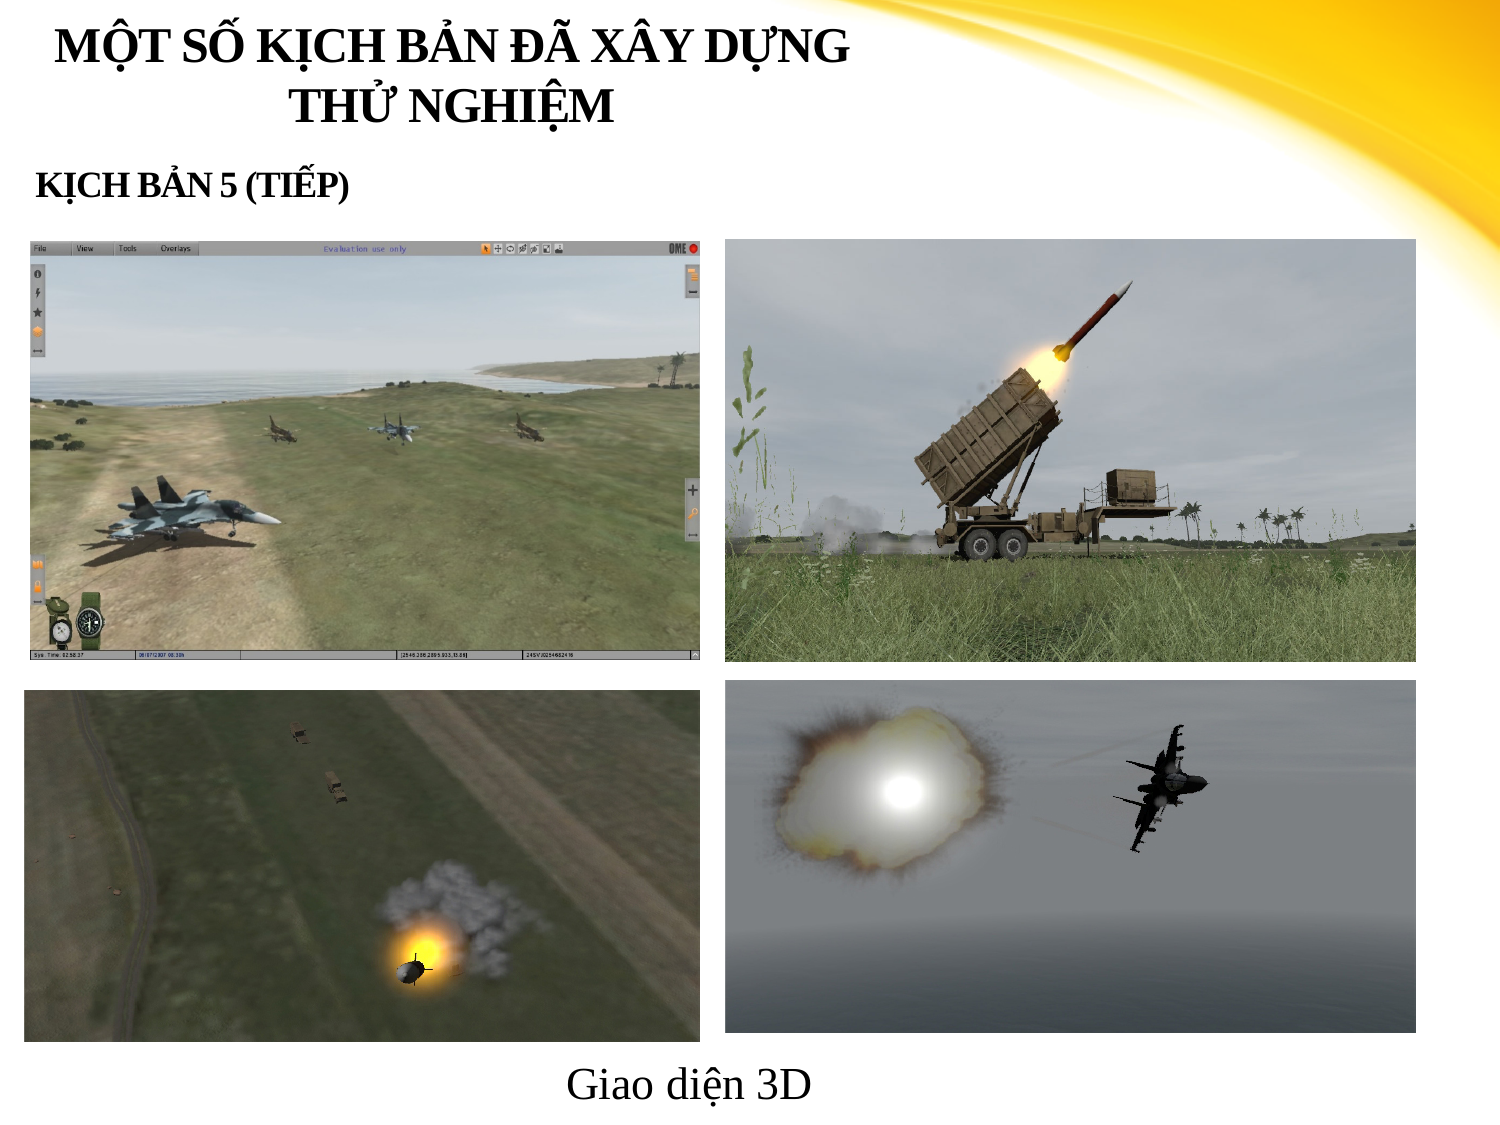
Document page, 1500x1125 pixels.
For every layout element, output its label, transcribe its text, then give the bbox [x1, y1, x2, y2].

picture [724, 679, 1416, 1033]
text_box MỘT SỐ KỊCH BẢN ĐÃ XÂY DỰNG THỬ NGHIỆM [1, 35, 904, 141]
text_box KỊCH BẢN 5 (tiếp) [20, 153, 458, 213]
picture [30, 241, 701, 661]
text_box Giao diện 3D [551, 1034, 829, 1116]
picture [724, 0, 1500, 662]
picture [24, 689, 701, 1043]
list [23, 160, 1265, 215]
